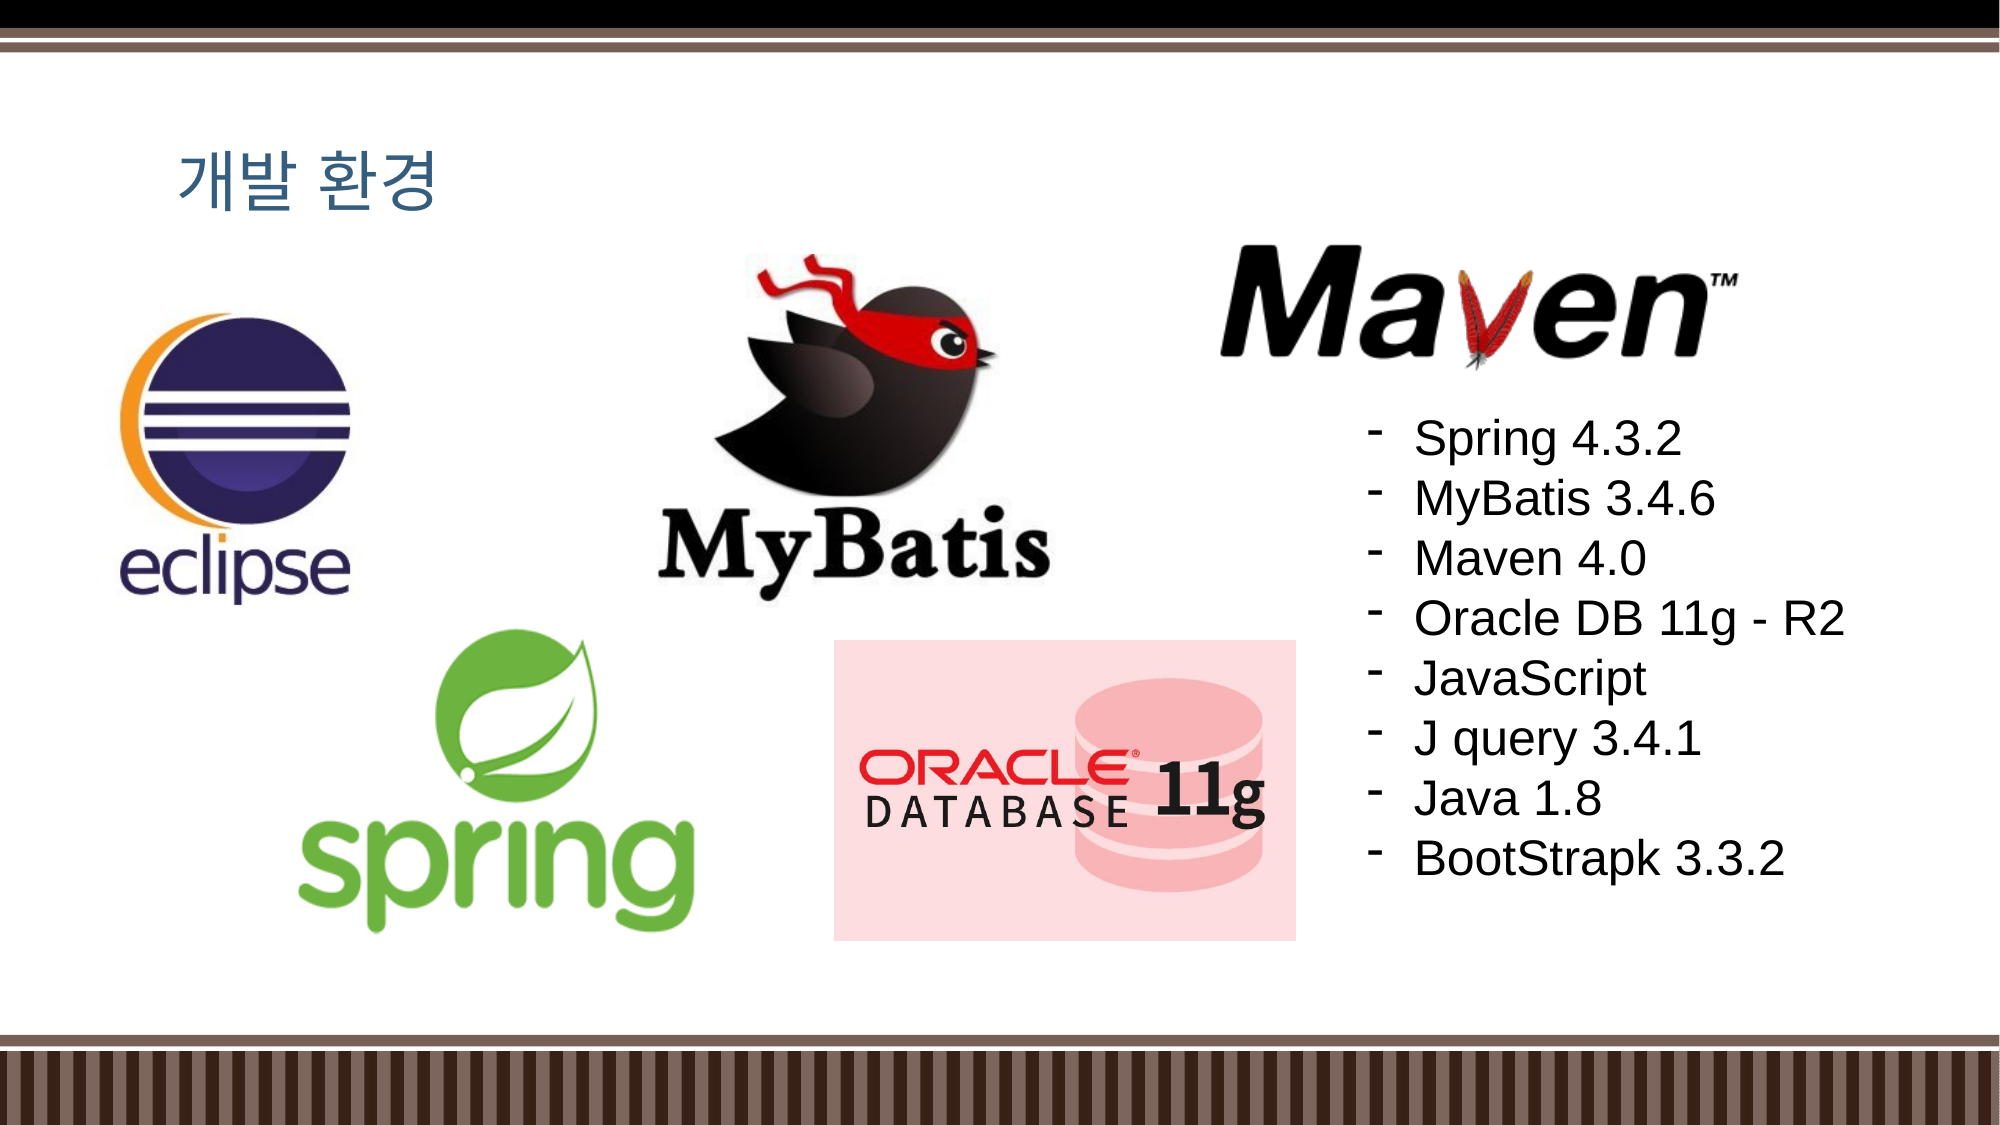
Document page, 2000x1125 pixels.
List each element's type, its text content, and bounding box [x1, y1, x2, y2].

picture [66, 254, 1296, 941]
picture [1210, 42, 1742, 574]
title 개발 환경 [161, 137, 502, 229]
text_box Spring 4.3.2 MyBatis 3.4.6 Maven 4.0 Oracle DB 11g - R2 JavaScript J query 3.4.1 Java 1.8 BootStrapk 3.3.2 [1314, 397, 1899, 938]
